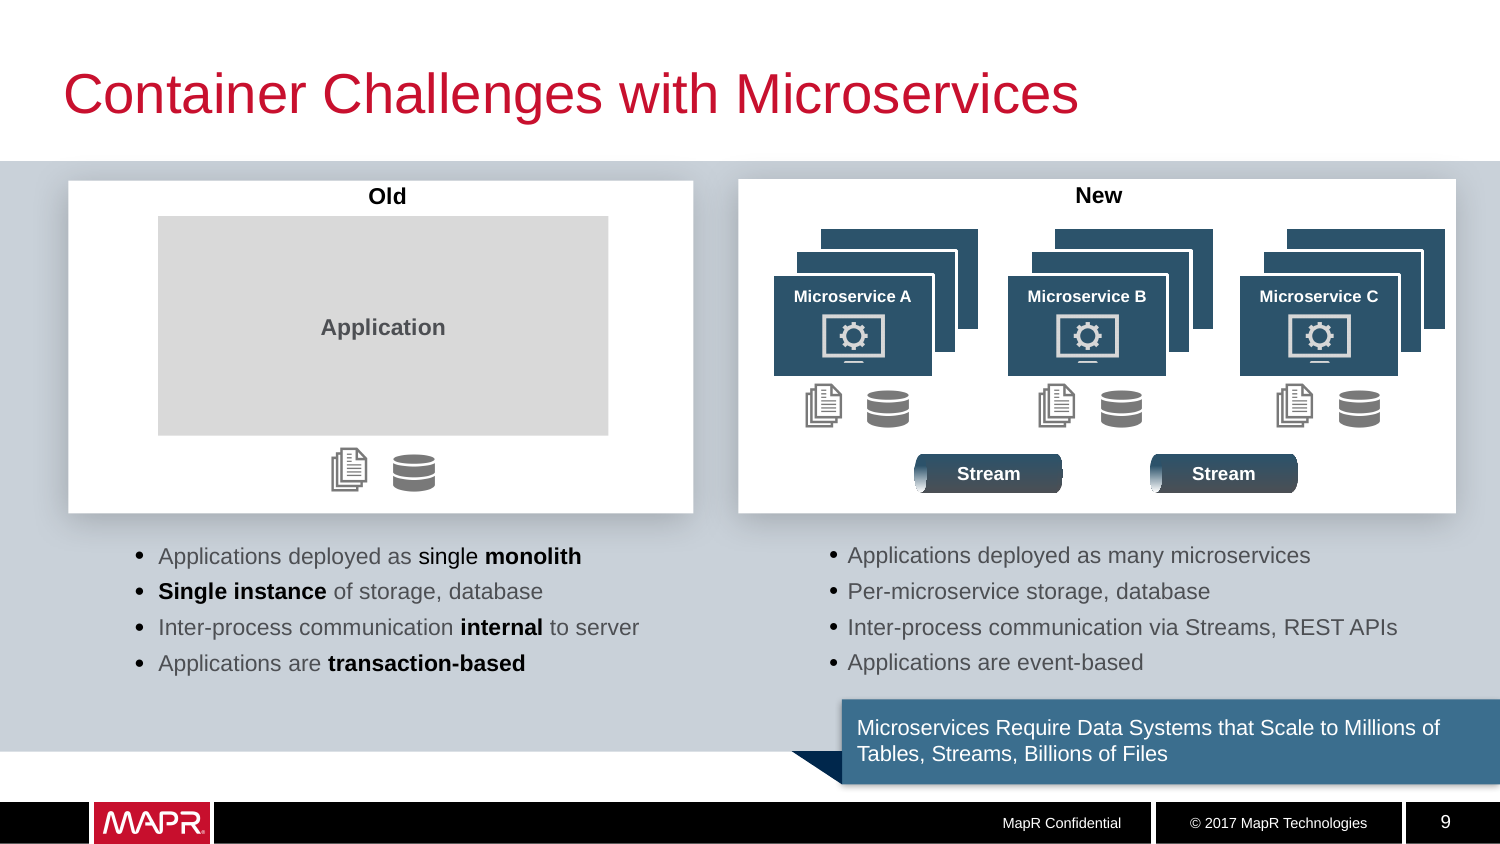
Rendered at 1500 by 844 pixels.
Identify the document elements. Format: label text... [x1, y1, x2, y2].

picture [94, 802, 210, 844]
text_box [904, 454, 1074, 494]
text_box [58, 192, 691, 526]
text_box [841, 699, 1500, 785]
text_box Applications deployed as single monolith Single instance of storage, database Inter-process communication internal to server Applications are transaction-based [68, 526, 743, 700]
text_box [799, 382, 915, 436]
text_box Microservices Require Data Systems that Scale to Millions of Tables, Streams, Billions of Files [842, 706, 1488, 774]
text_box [1139, 454, 1309, 494]
title Container Challenges with Microservices [51, 33, 1402, 148]
text_box [694, 201, 699, 508]
text_box [729, 191, 1454, 527]
text_box Application [158, 216, 609, 436]
text_box New [1006, 181, 1192, 209]
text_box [1271, 382, 1387, 436]
text_box [791, 751, 843, 785]
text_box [325, 446, 441, 500]
text_box [68, 180, 694, 514]
text_box Old [295, 181, 480, 209]
text_box [1456, 196, 1462, 511]
text_box Applications deployed as many microservices Per-microservice storage, database Inter-process communication via Streams, REST APIs Applications are event-based [757, 525, 1476, 693]
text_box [771, 227, 1447, 378]
text_box [0, 161, 1500, 752]
text_box [738, 179, 1456, 514]
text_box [1033, 382, 1149, 436]
list Tools/technologies to assess costly queries & workloads Database Query Log (DBQL), Performance Data Collection and Reporting (PDCR) Especially helpful for determining queries/workloads that consume the most CPU Query bands: can help assess the impact of various categories/types of queries (e.g., ETL/ELT workloads, BI tools) Tools to facilitate data transfer between Teradata and MapR FastExport, Teradata Parallel Transporter (TPT), BTEQ Teradata Connector for Hadoop (TDCH) JDBC/ODBC [768, 229, 1451, 442]
